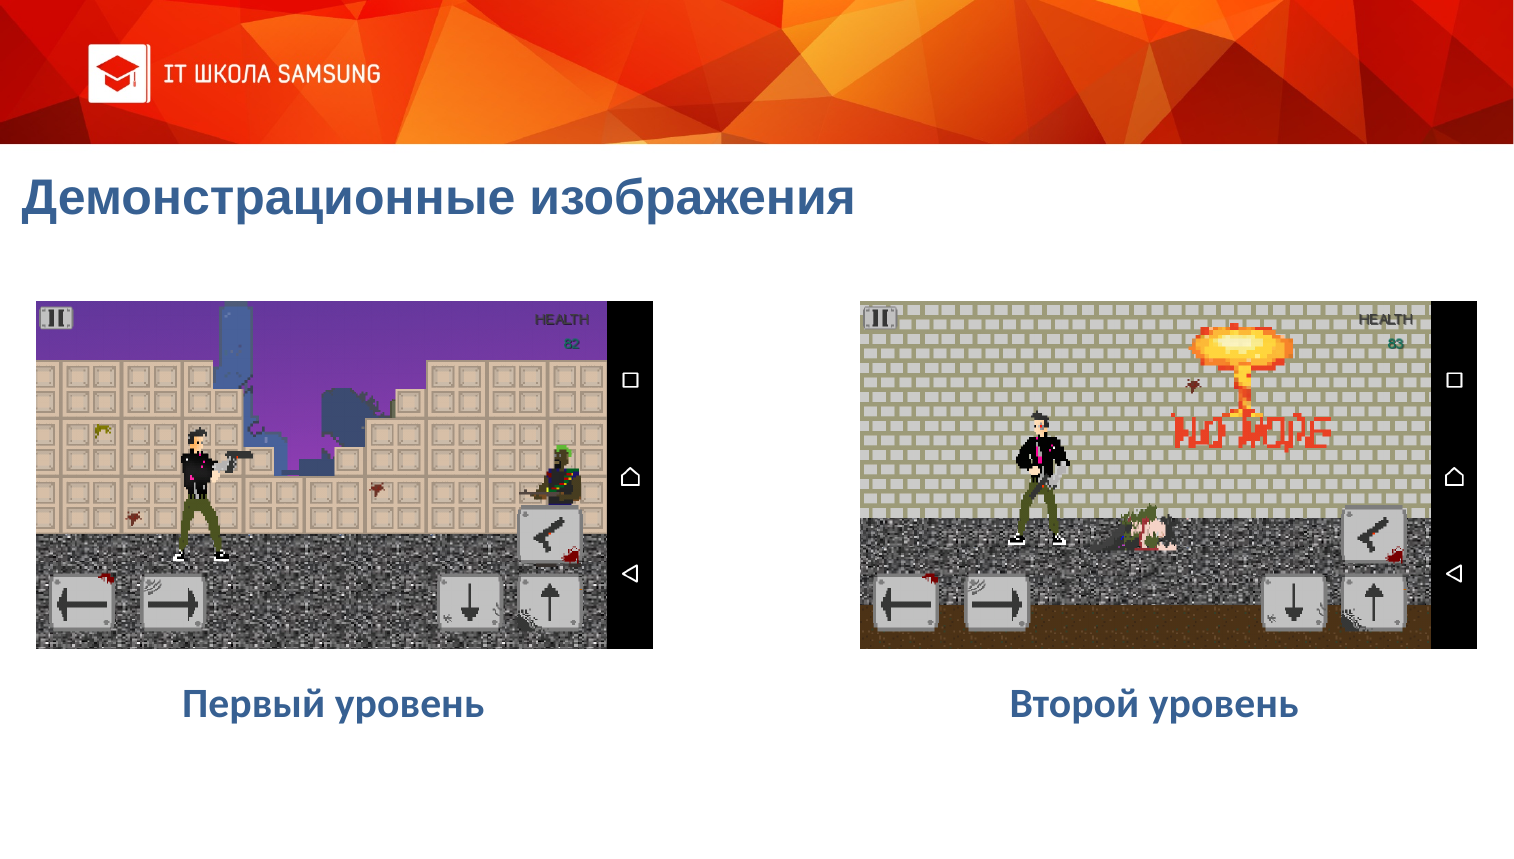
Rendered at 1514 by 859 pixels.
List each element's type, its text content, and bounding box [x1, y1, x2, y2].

picture [0, 0, 1514, 859]
text_box Второй уровень [994, 667, 1342, 733]
text_box Демонстрационные изображения [6, 157, 872, 233]
text_box Первый уровень [167, 667, 522, 733]
